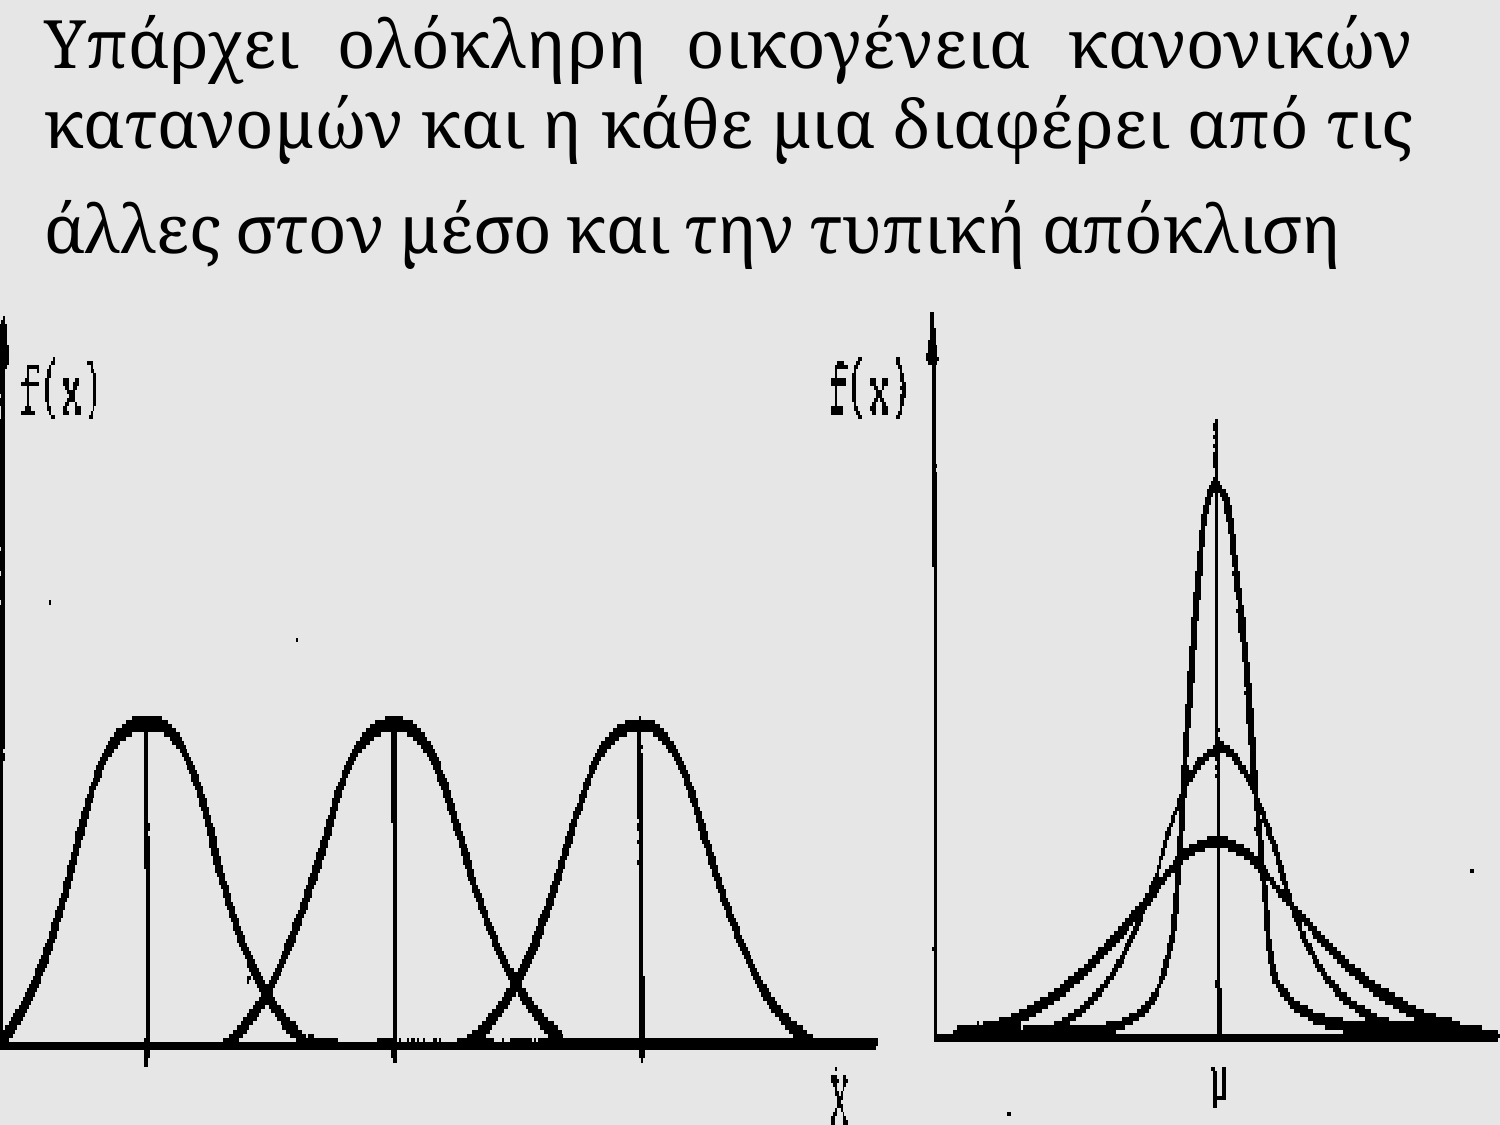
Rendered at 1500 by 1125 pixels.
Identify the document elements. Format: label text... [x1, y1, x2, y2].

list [0, 312, 1500, 1125]
title Υπάρχει ολόκληρη οικογένεια κανονικών κατανομών και η κάθε μια διαφέρει από τις άλλες στον μέσο και την τυπική απόκλιση [29, 42, 1430, 231]
